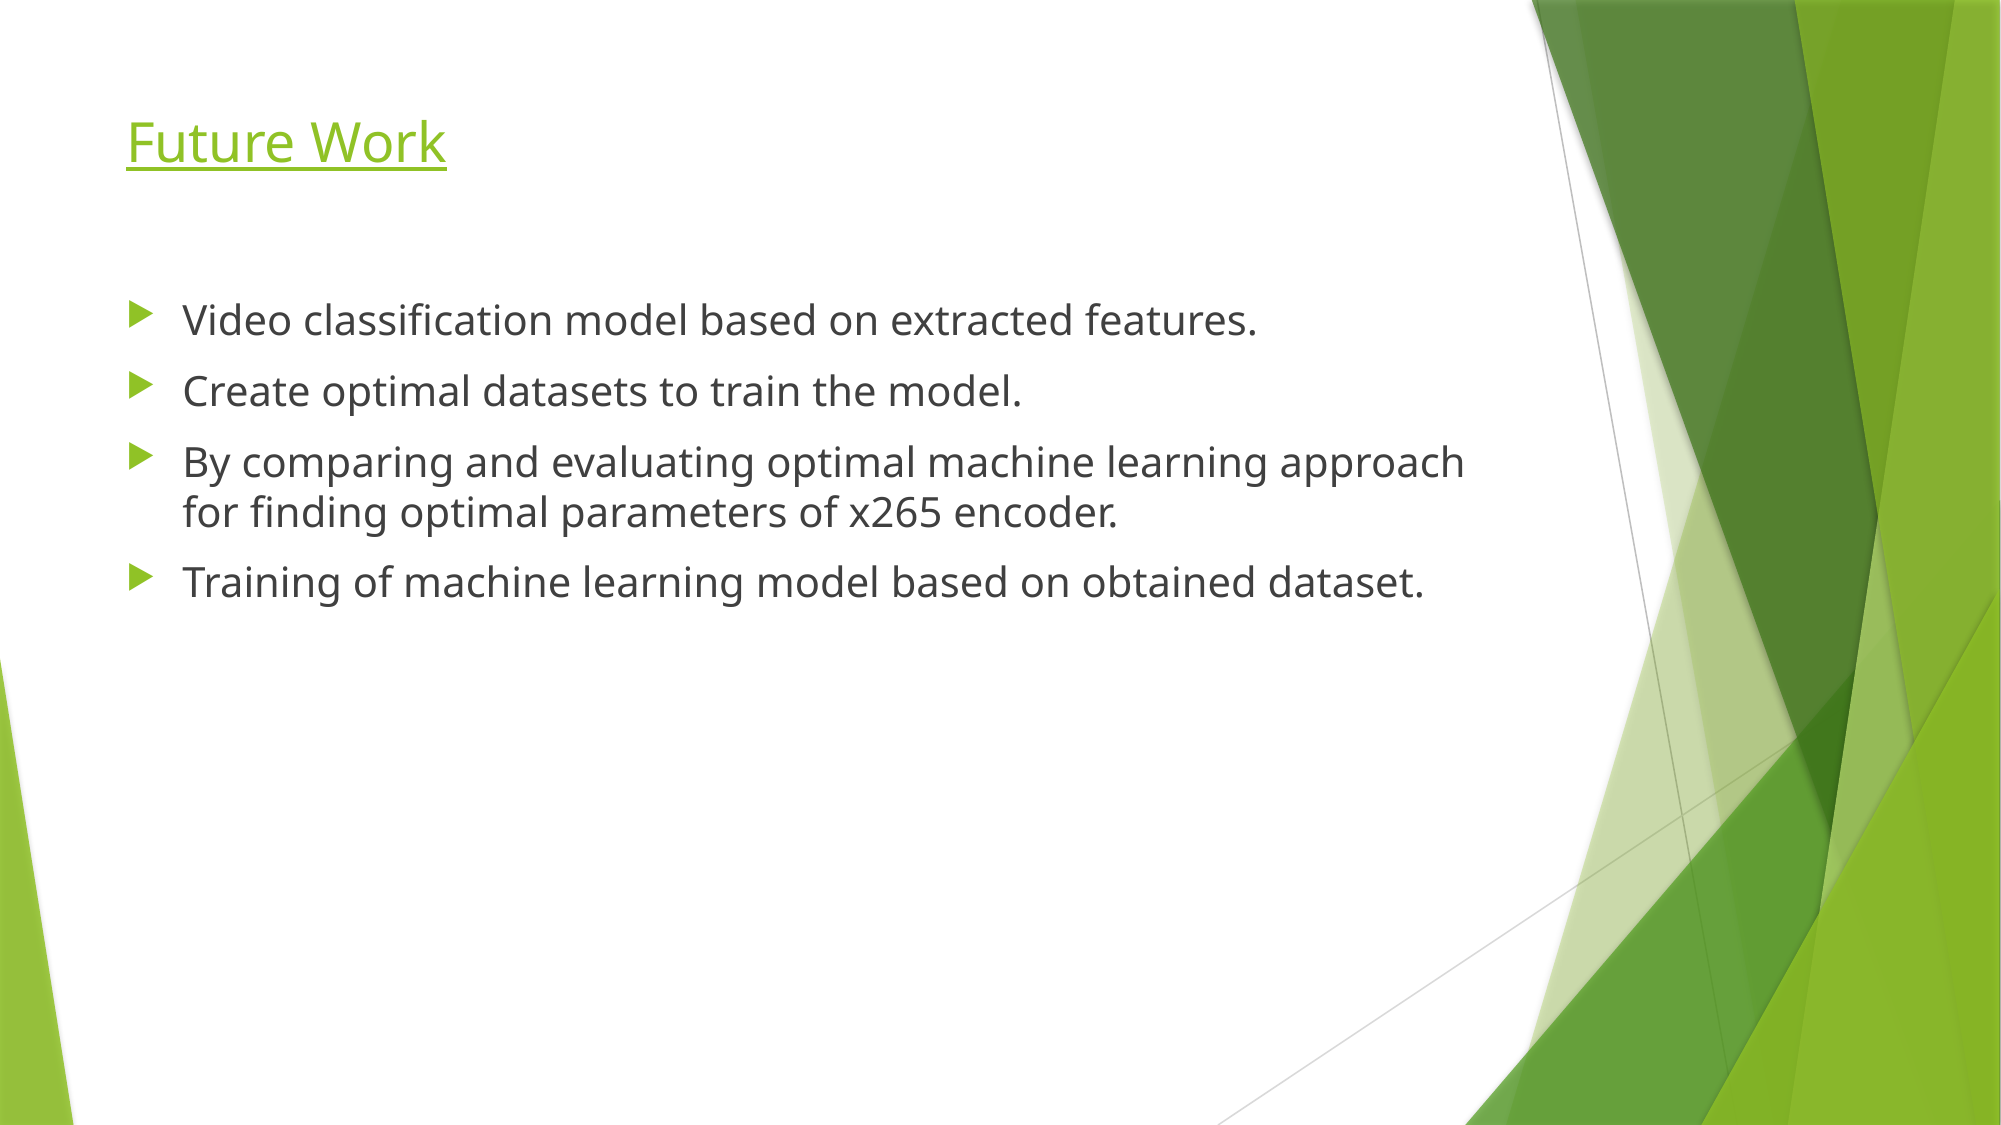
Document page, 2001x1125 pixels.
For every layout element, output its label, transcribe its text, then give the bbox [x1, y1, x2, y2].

title Future Work [111, 99, 1522, 285]
list Video classification model based on extracted features. Create optimal datasets to train the model. By comparing and evaluating optimal machine learning approach for finding optimal parameters of x265 encoder. Training of machine learning model based on obtained dataset. [111, 285, 1522, 923]
